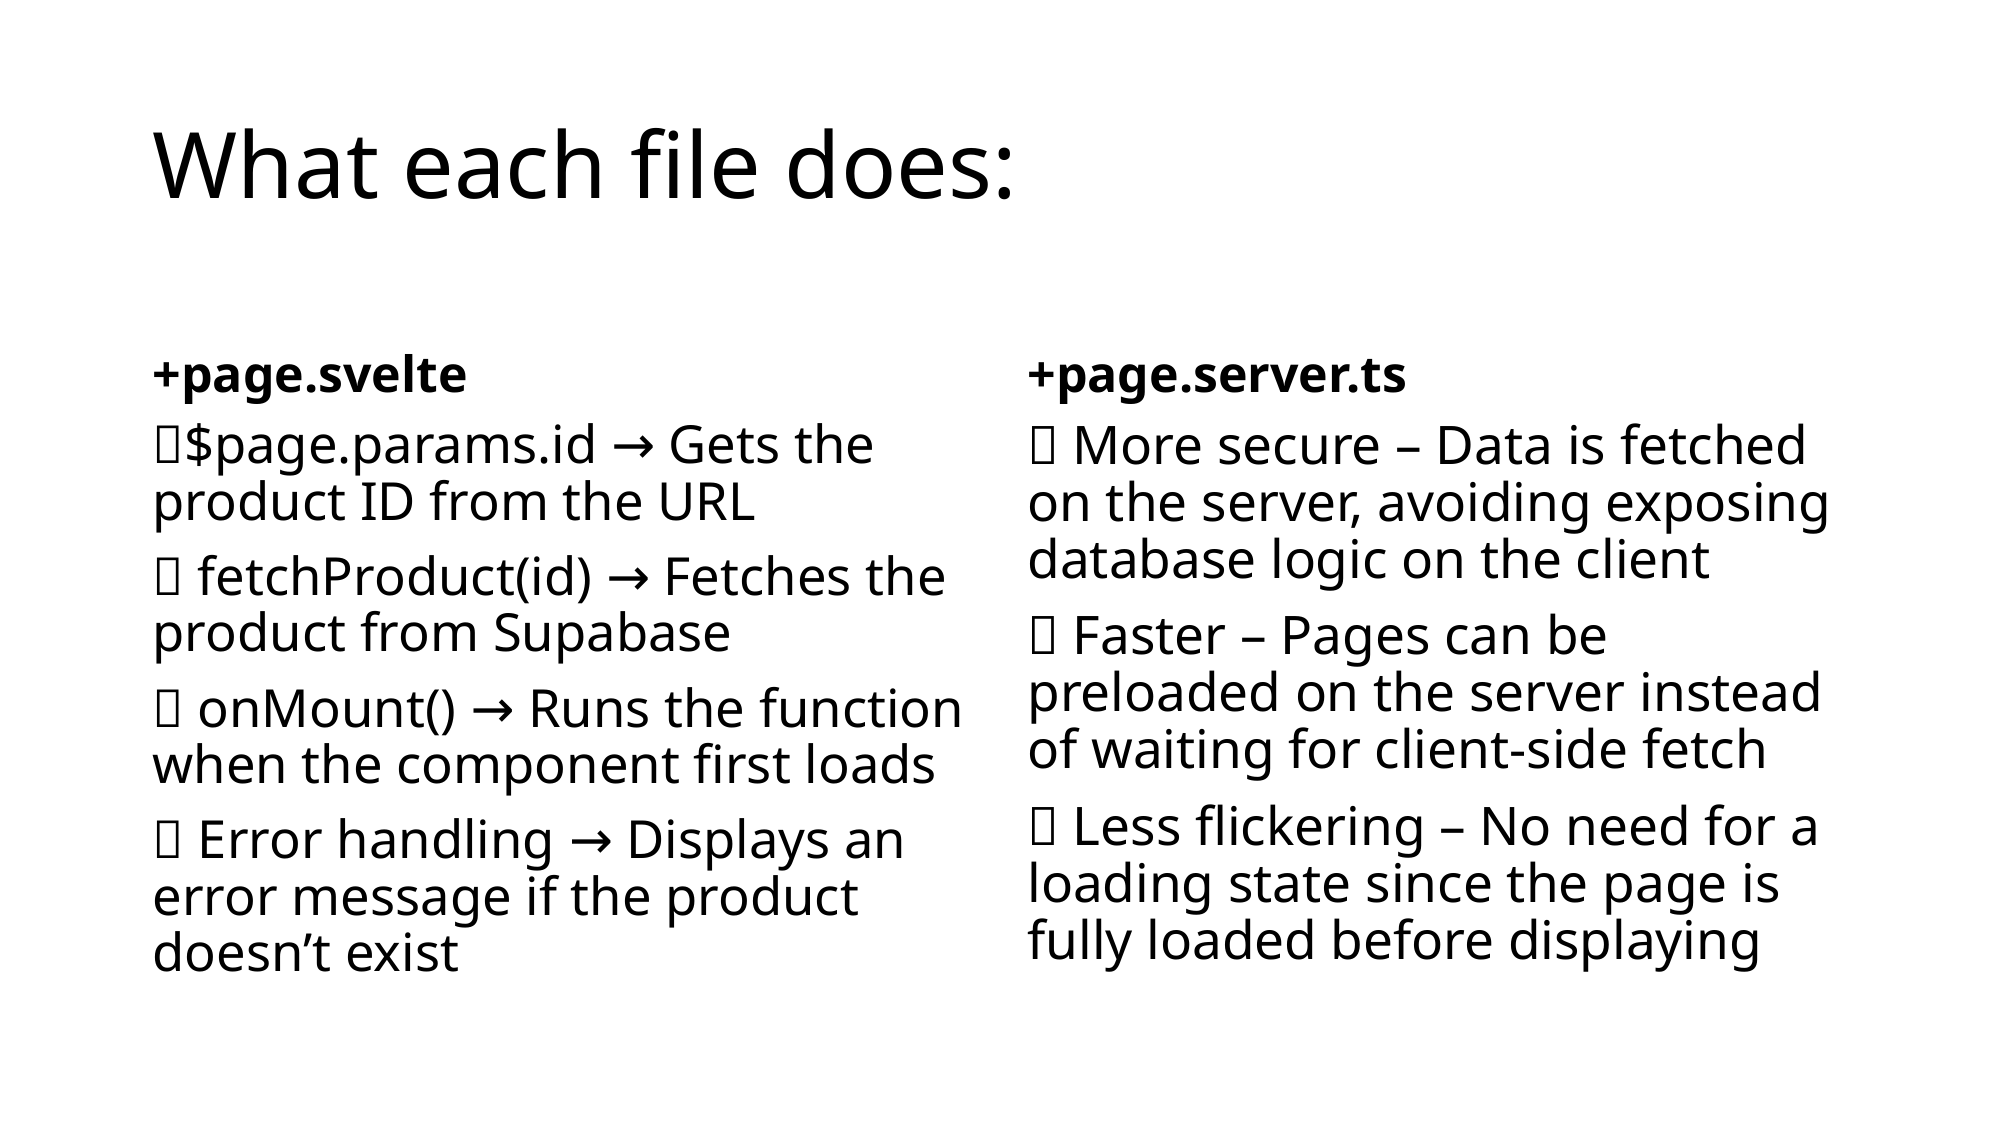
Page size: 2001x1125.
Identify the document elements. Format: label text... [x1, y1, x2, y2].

list +page.server.ts [1012, 275, 1863, 410]
title What each file does: [137, 59, 1863, 278]
list ✅$page.params.id → Gets the product ID from the URL ✅ fetchProduct(id) → Fetches the product from Supabase ✅ onMount() → Runs the function when the component first loads ✅ Error handling → Displays an error message if the product doesn’t exist [137, 410, 984, 1016]
list +page.svelte [137, 275, 984, 410]
list ✅ More secure – Data is fetched on the server, avoiding exposing database logic on the client ✅ Faster – Pages can be preloaded on the server instead of waiting for client-side fetch ✅ Less flickering – No need for a loading state since the page is fully loaded before displaying [1012, 410, 1863, 1016]
